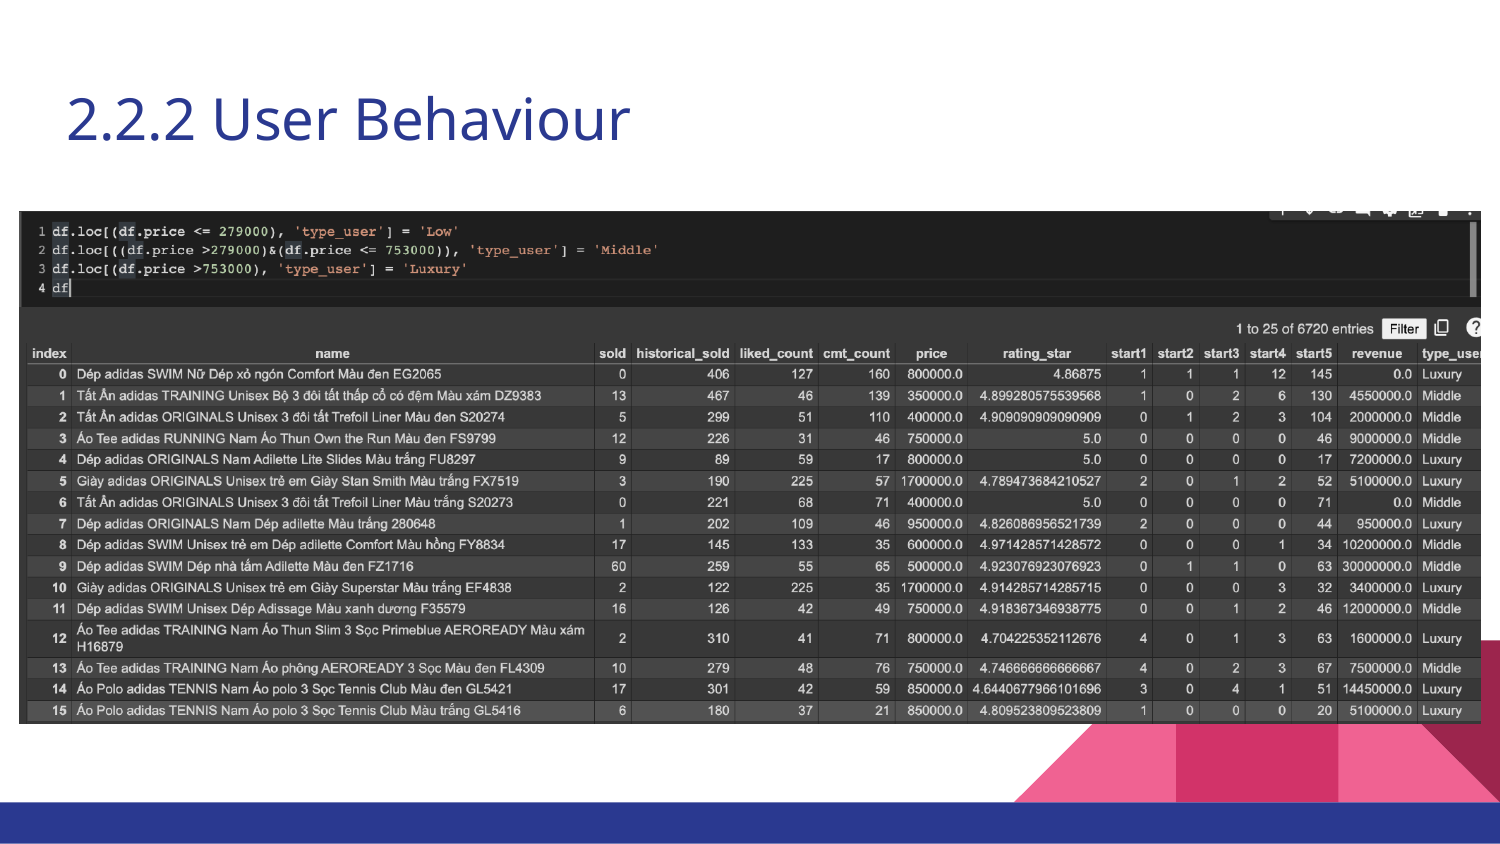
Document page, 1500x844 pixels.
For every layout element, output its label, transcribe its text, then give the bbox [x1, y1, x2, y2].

title 2.2.2 User Behaviour [51, 67, 1449, 167]
picture [19, 211, 1481, 724]
